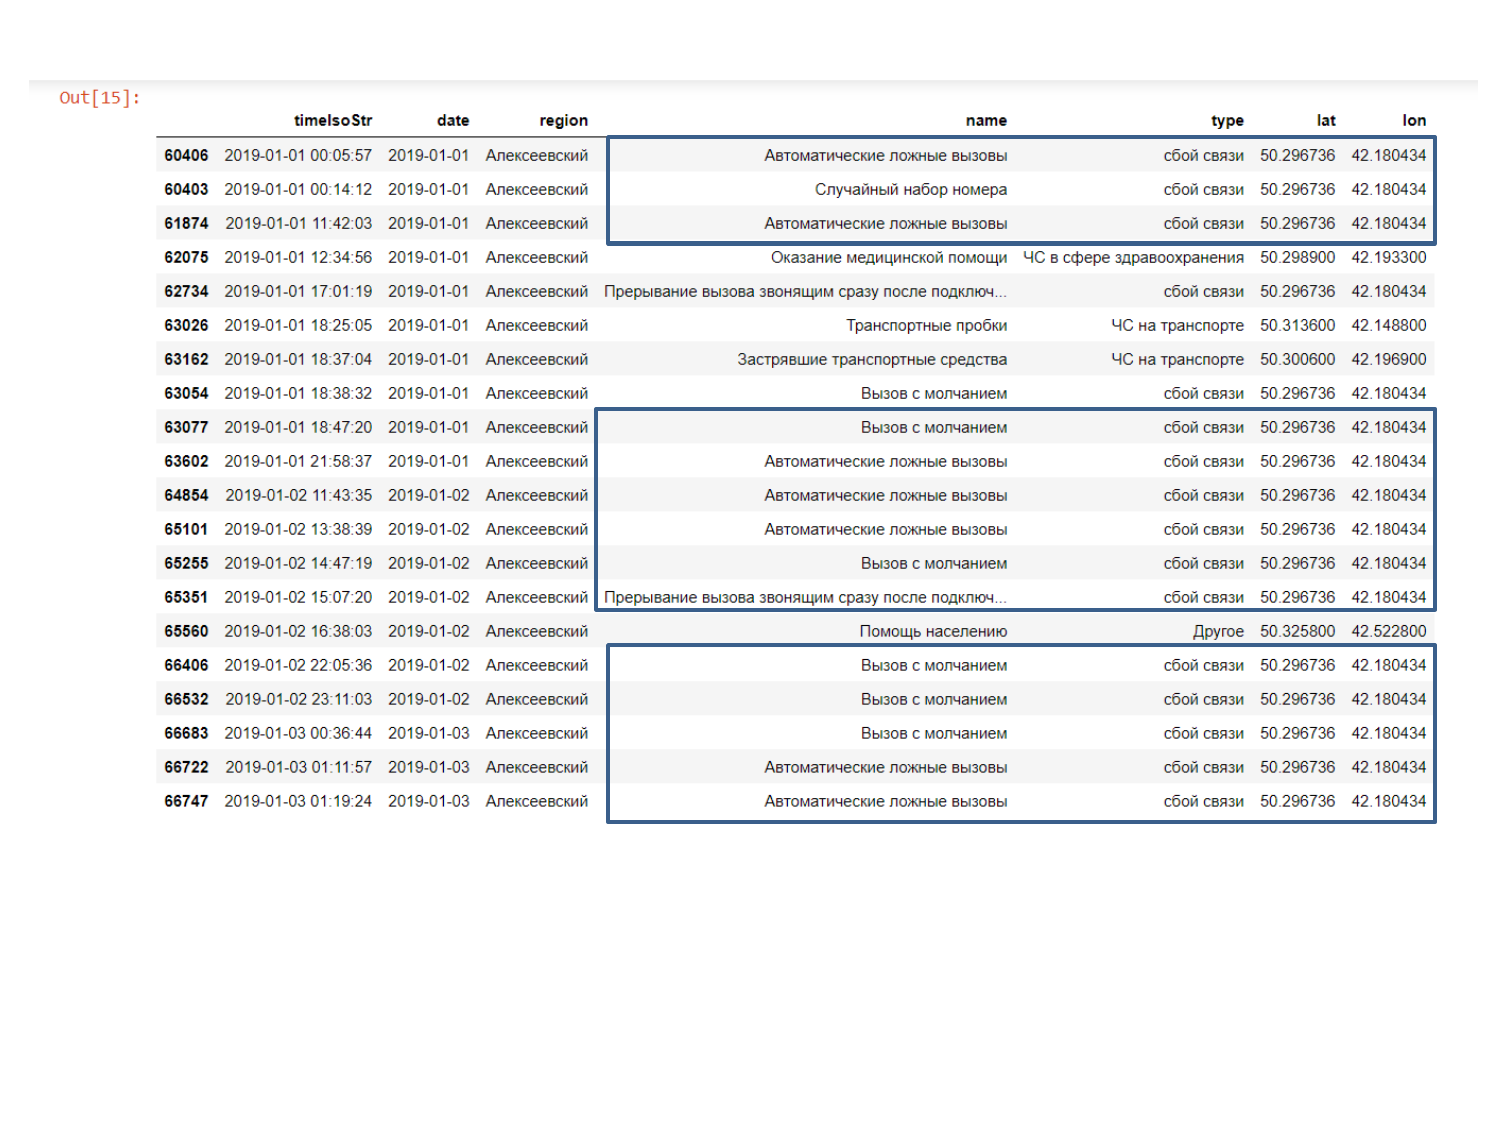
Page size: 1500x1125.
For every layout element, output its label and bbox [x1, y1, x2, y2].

picture [29, 77, 1478, 830]
